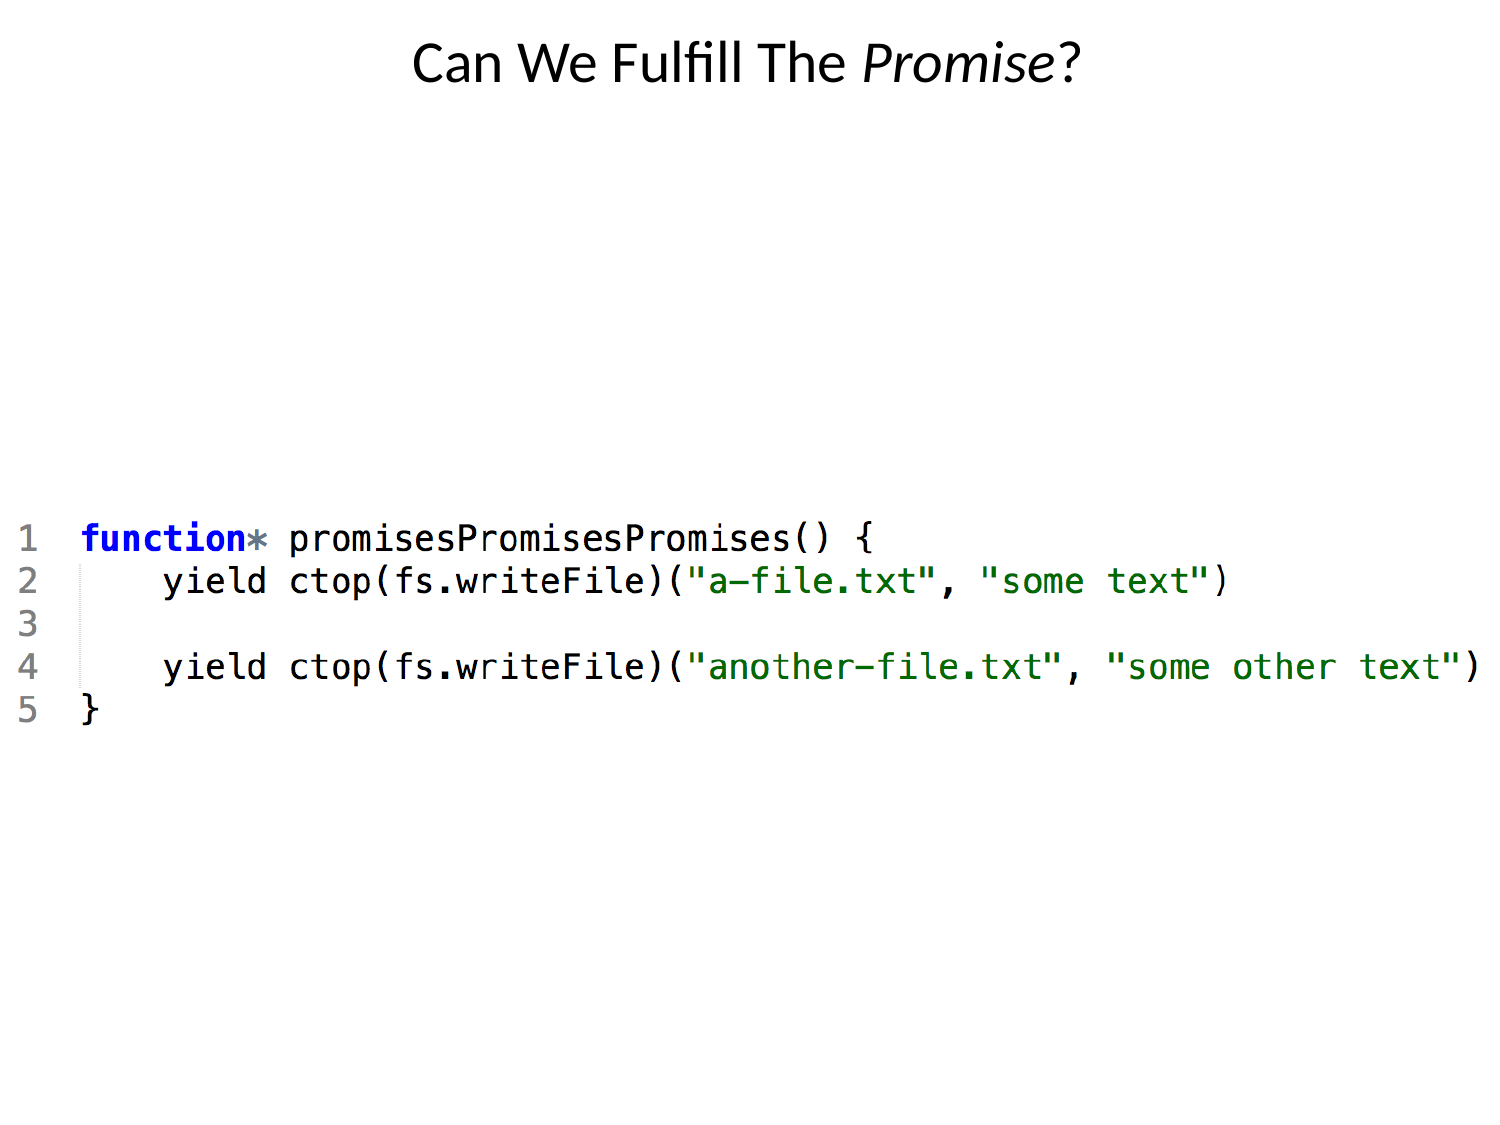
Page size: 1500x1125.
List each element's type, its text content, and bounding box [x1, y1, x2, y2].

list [13, 145, 1487, 1103]
title Can We Fulfill The Promise? [10, 15, 1487, 103]
